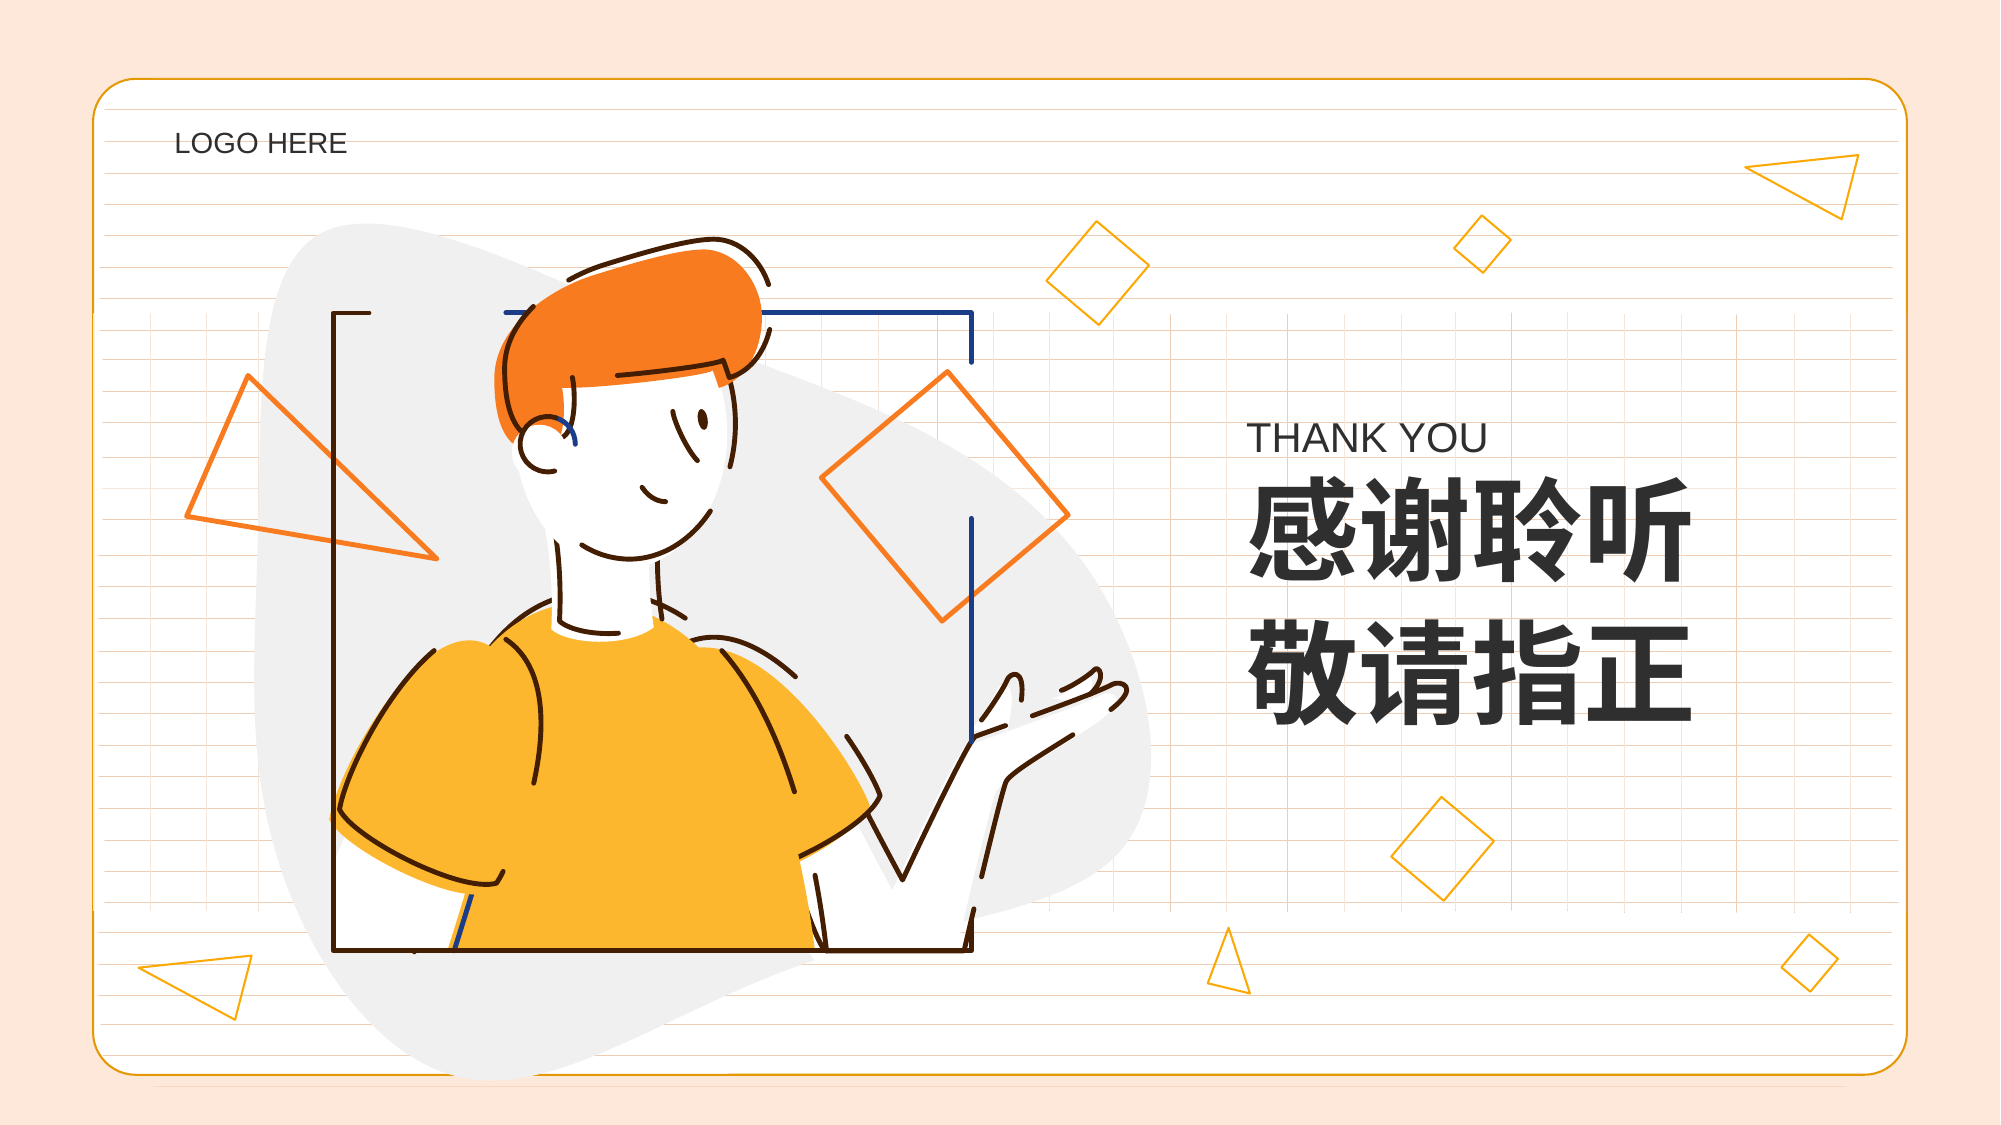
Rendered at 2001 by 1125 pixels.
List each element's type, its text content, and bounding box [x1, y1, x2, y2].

list THANK YOU [1231, 408, 1909, 455]
list LOGO HERE [159, 121, 446, 168]
list 感谢聆听 敬请指正 [1231, 468, 1912, 586]
